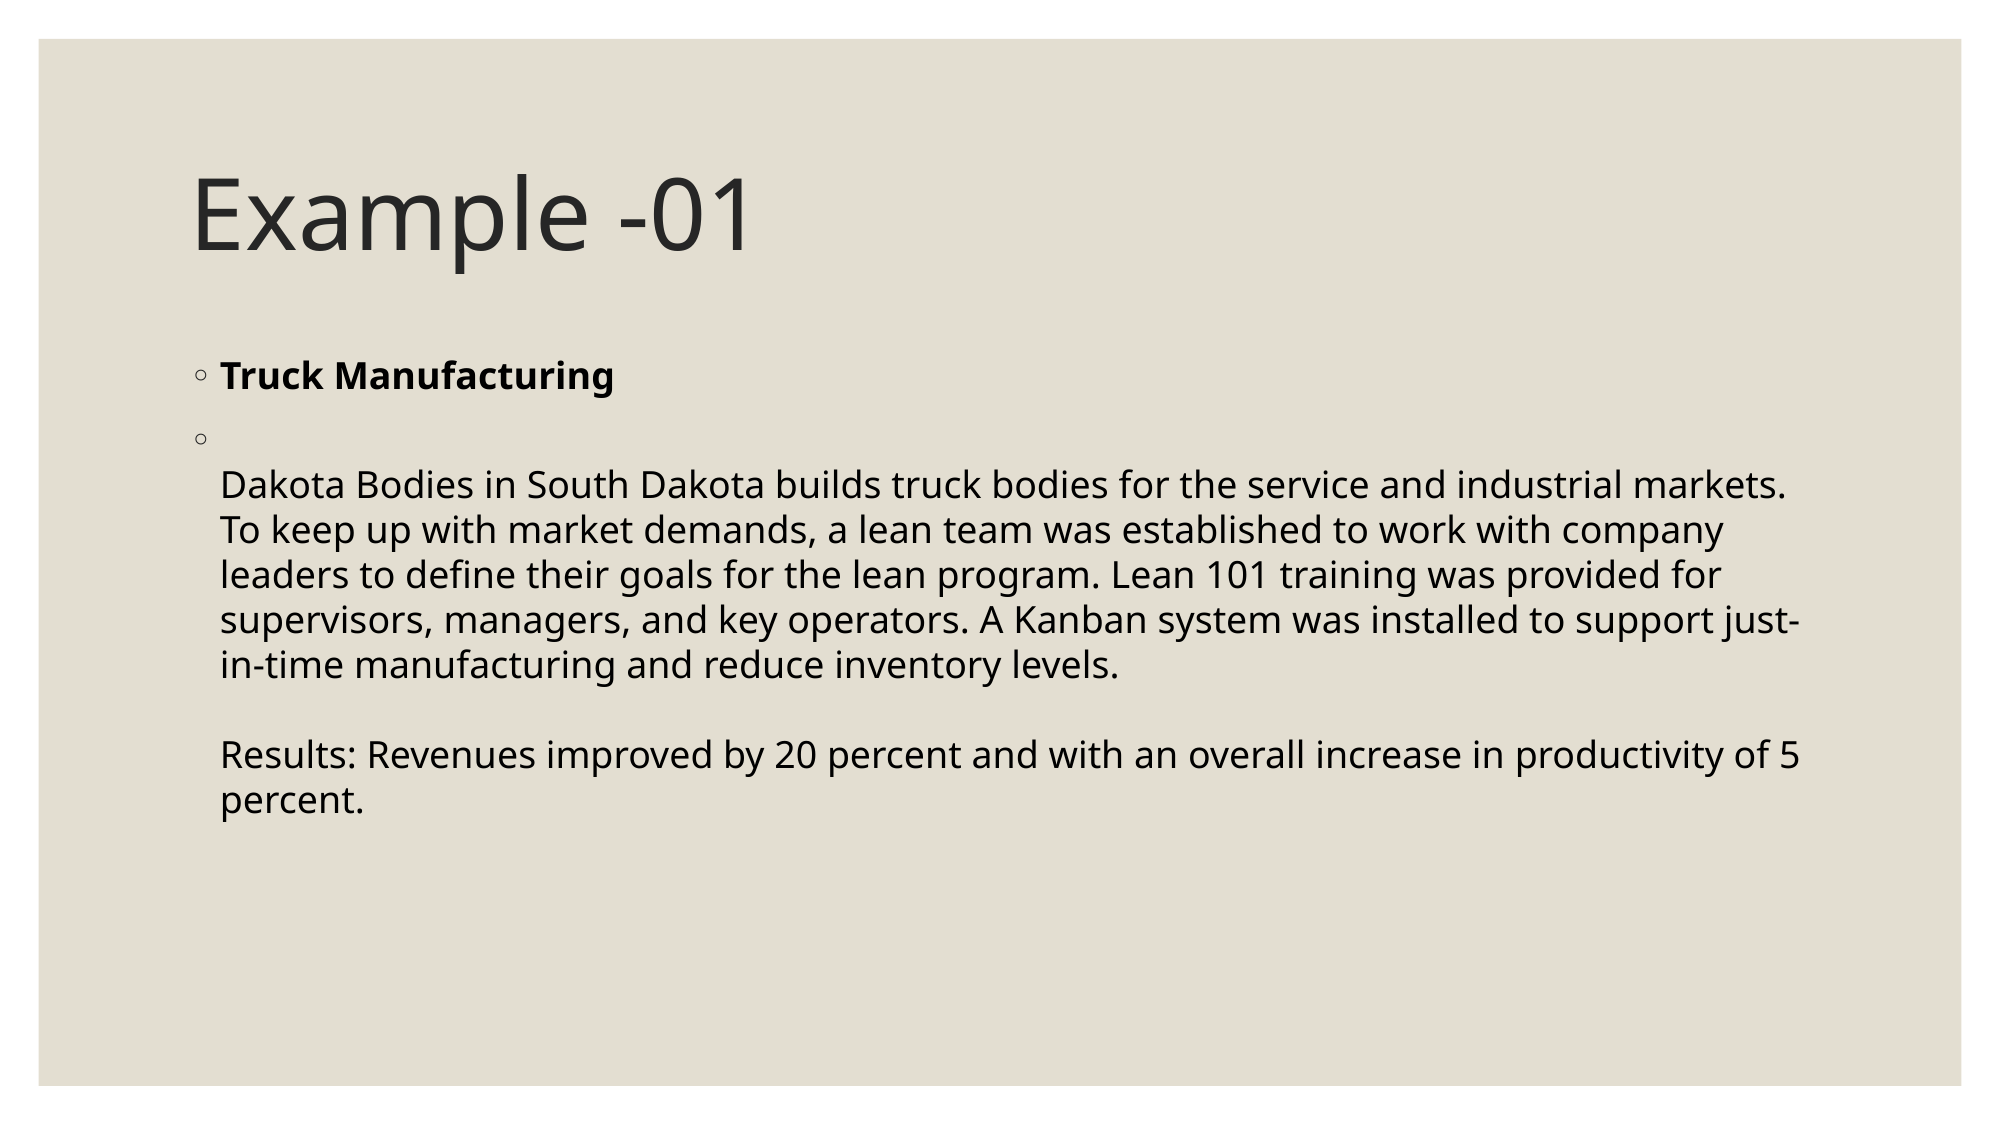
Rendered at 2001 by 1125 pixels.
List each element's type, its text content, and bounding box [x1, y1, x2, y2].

title Example -01 [174, 105, 1825, 331]
list Truck Manufacturing Dakota Bodies in South Dakota builds truck bodies for the service and industrial markets. To keep up with market demands, a lean team was established to work with company leaders to define their goals for the lean program. Lean 101 training was provided for supervisors, managers, and key operators. A Kanban system was installed to support just-in-time manufacturing and reduce inventory levels. Results: Revenues improved by 20 percent and with an overall increase in productivity of 5 percent. [174, 345, 1825, 990]
